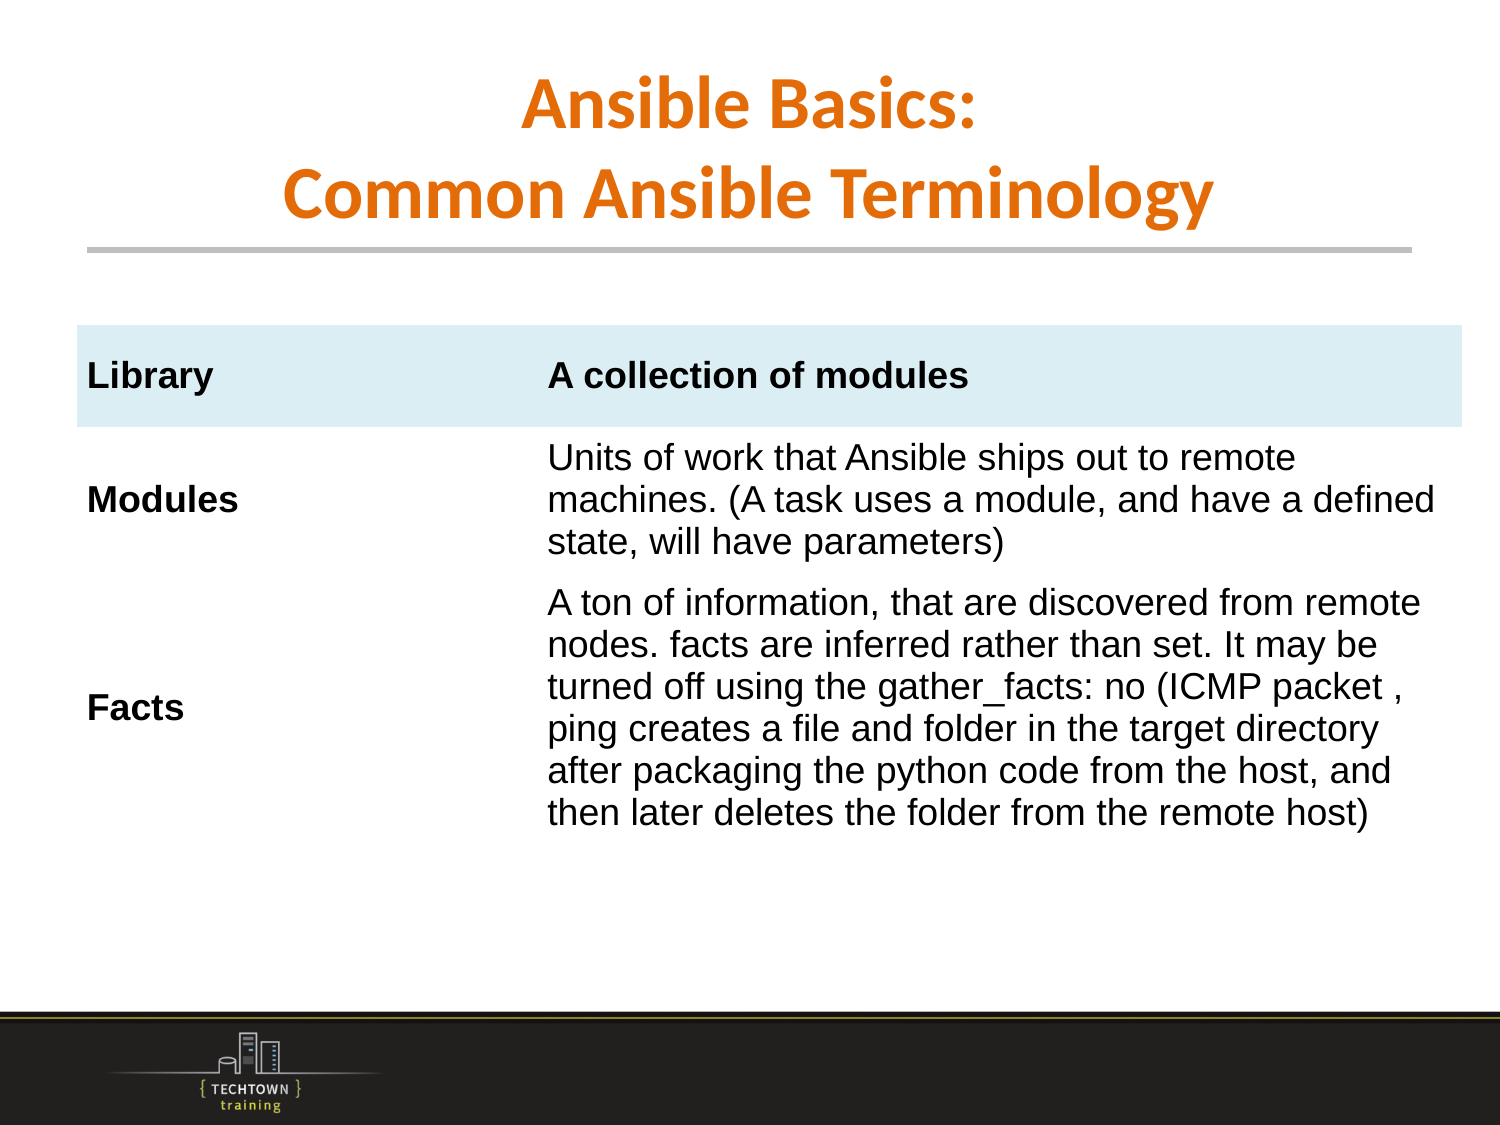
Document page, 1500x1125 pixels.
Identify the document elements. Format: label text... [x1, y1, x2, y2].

table_cell A ton of information, that are discovered from remote nodes. facts are inferred rather than set. It may be turned off using the gather_facts: no (ICMP packet , ping creates a file and folder in the target directory after packaging the python code from the host, and then later deletes the folder from the remote host) [538, 572, 1462, 843]
table_cell [538, 843, 1462, 1056]
table_cell Units of work that Ansible ships out to remote machines. (A task uses a module, and have a defined state, will have parameters) [538, 427, 1462, 572]
title Ansible Basics: Common Ansible Terminology [75, 50, 1425, 238]
table_cell Facts [77, 572, 538, 843]
table_header Library [77, 325, 538, 427]
table_cell [77, 843, 538, 1056]
table_header A collection of modules [538, 325, 1462, 427]
picture [0, 0, 1500, 1125]
table_cell Modules [77, 427, 538, 572]
